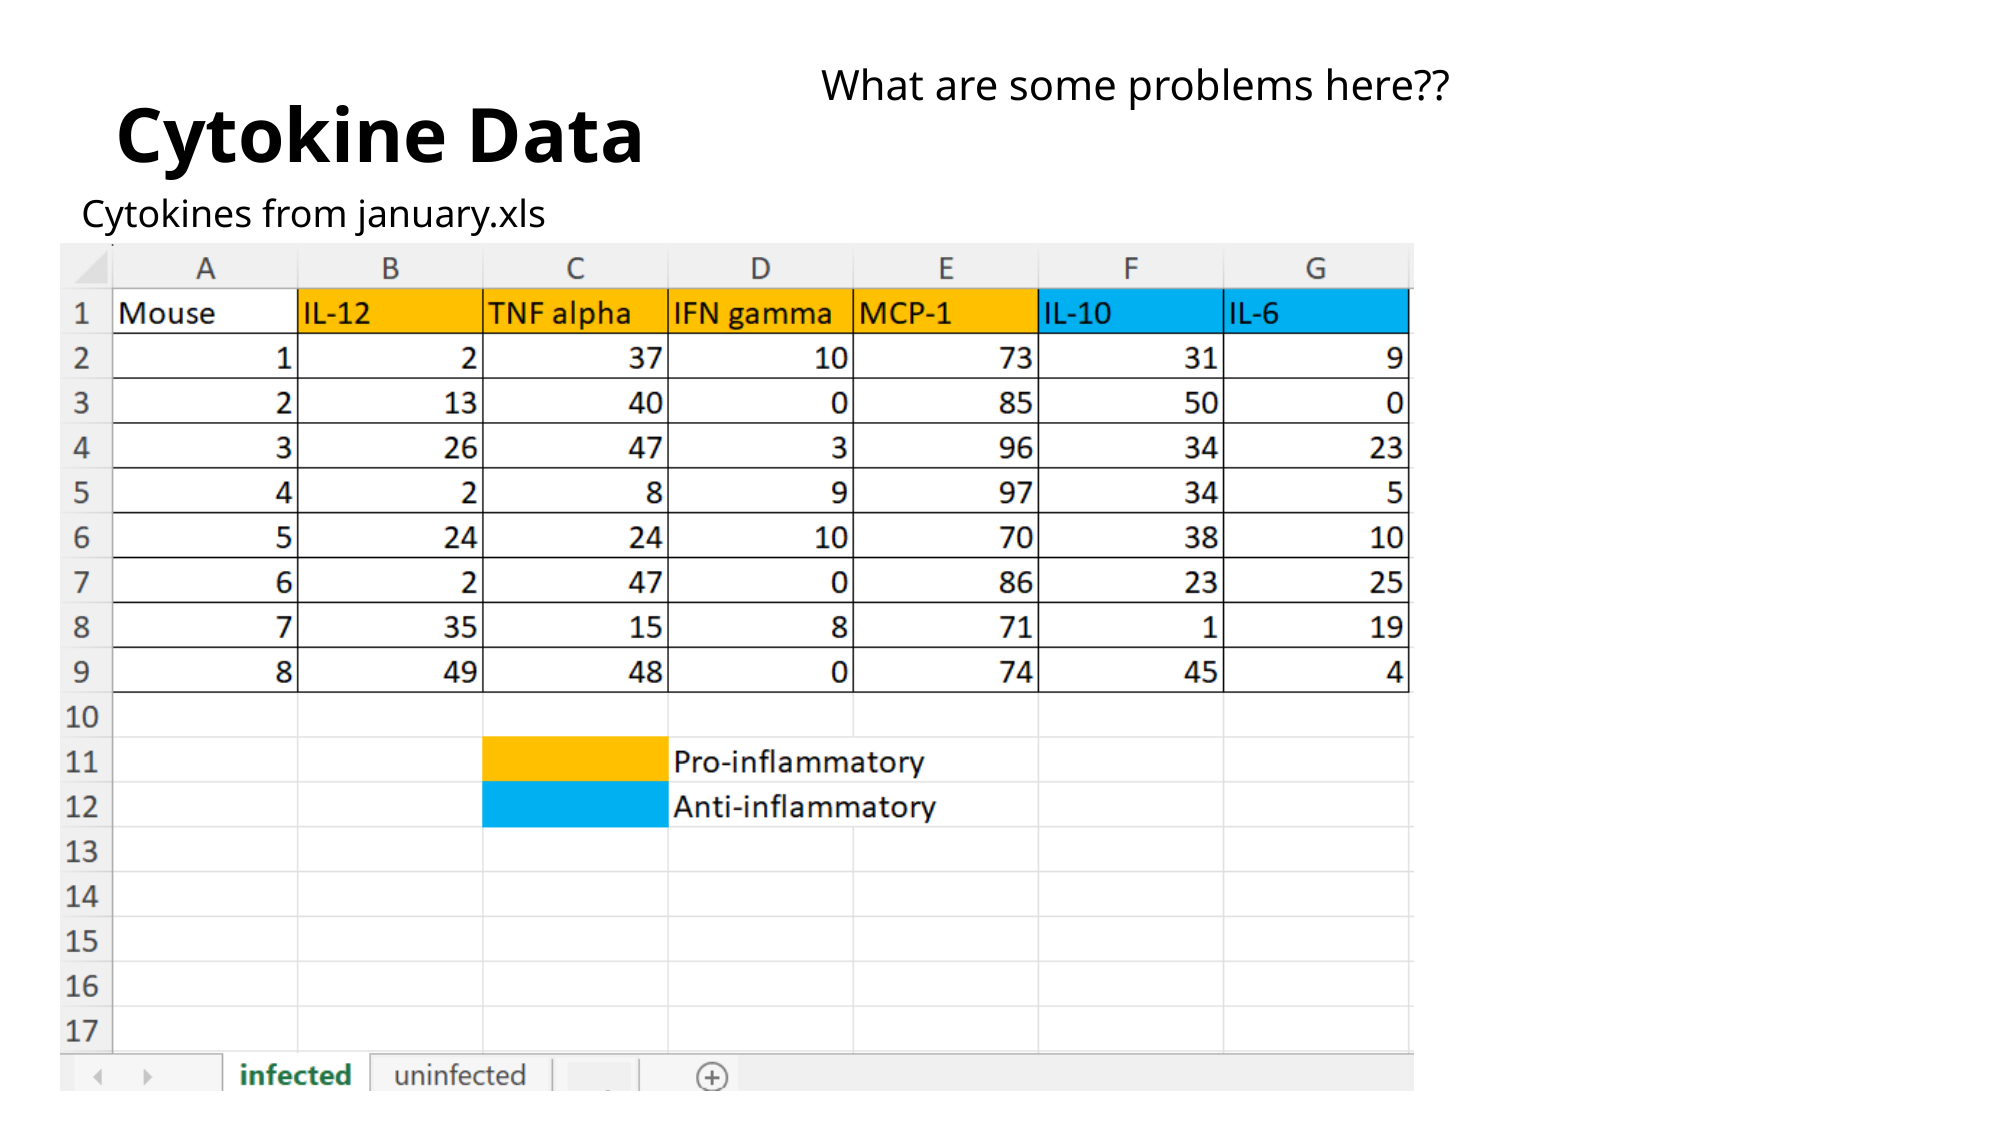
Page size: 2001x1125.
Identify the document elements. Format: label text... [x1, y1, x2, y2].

picture [60, 243, 1414, 1091]
title Cytokine Data [100, 90, 805, 243]
text_box Cytokines from january.xls [66, 182, 562, 243]
list What are some problems here?? [805, 41, 2000, 796]
